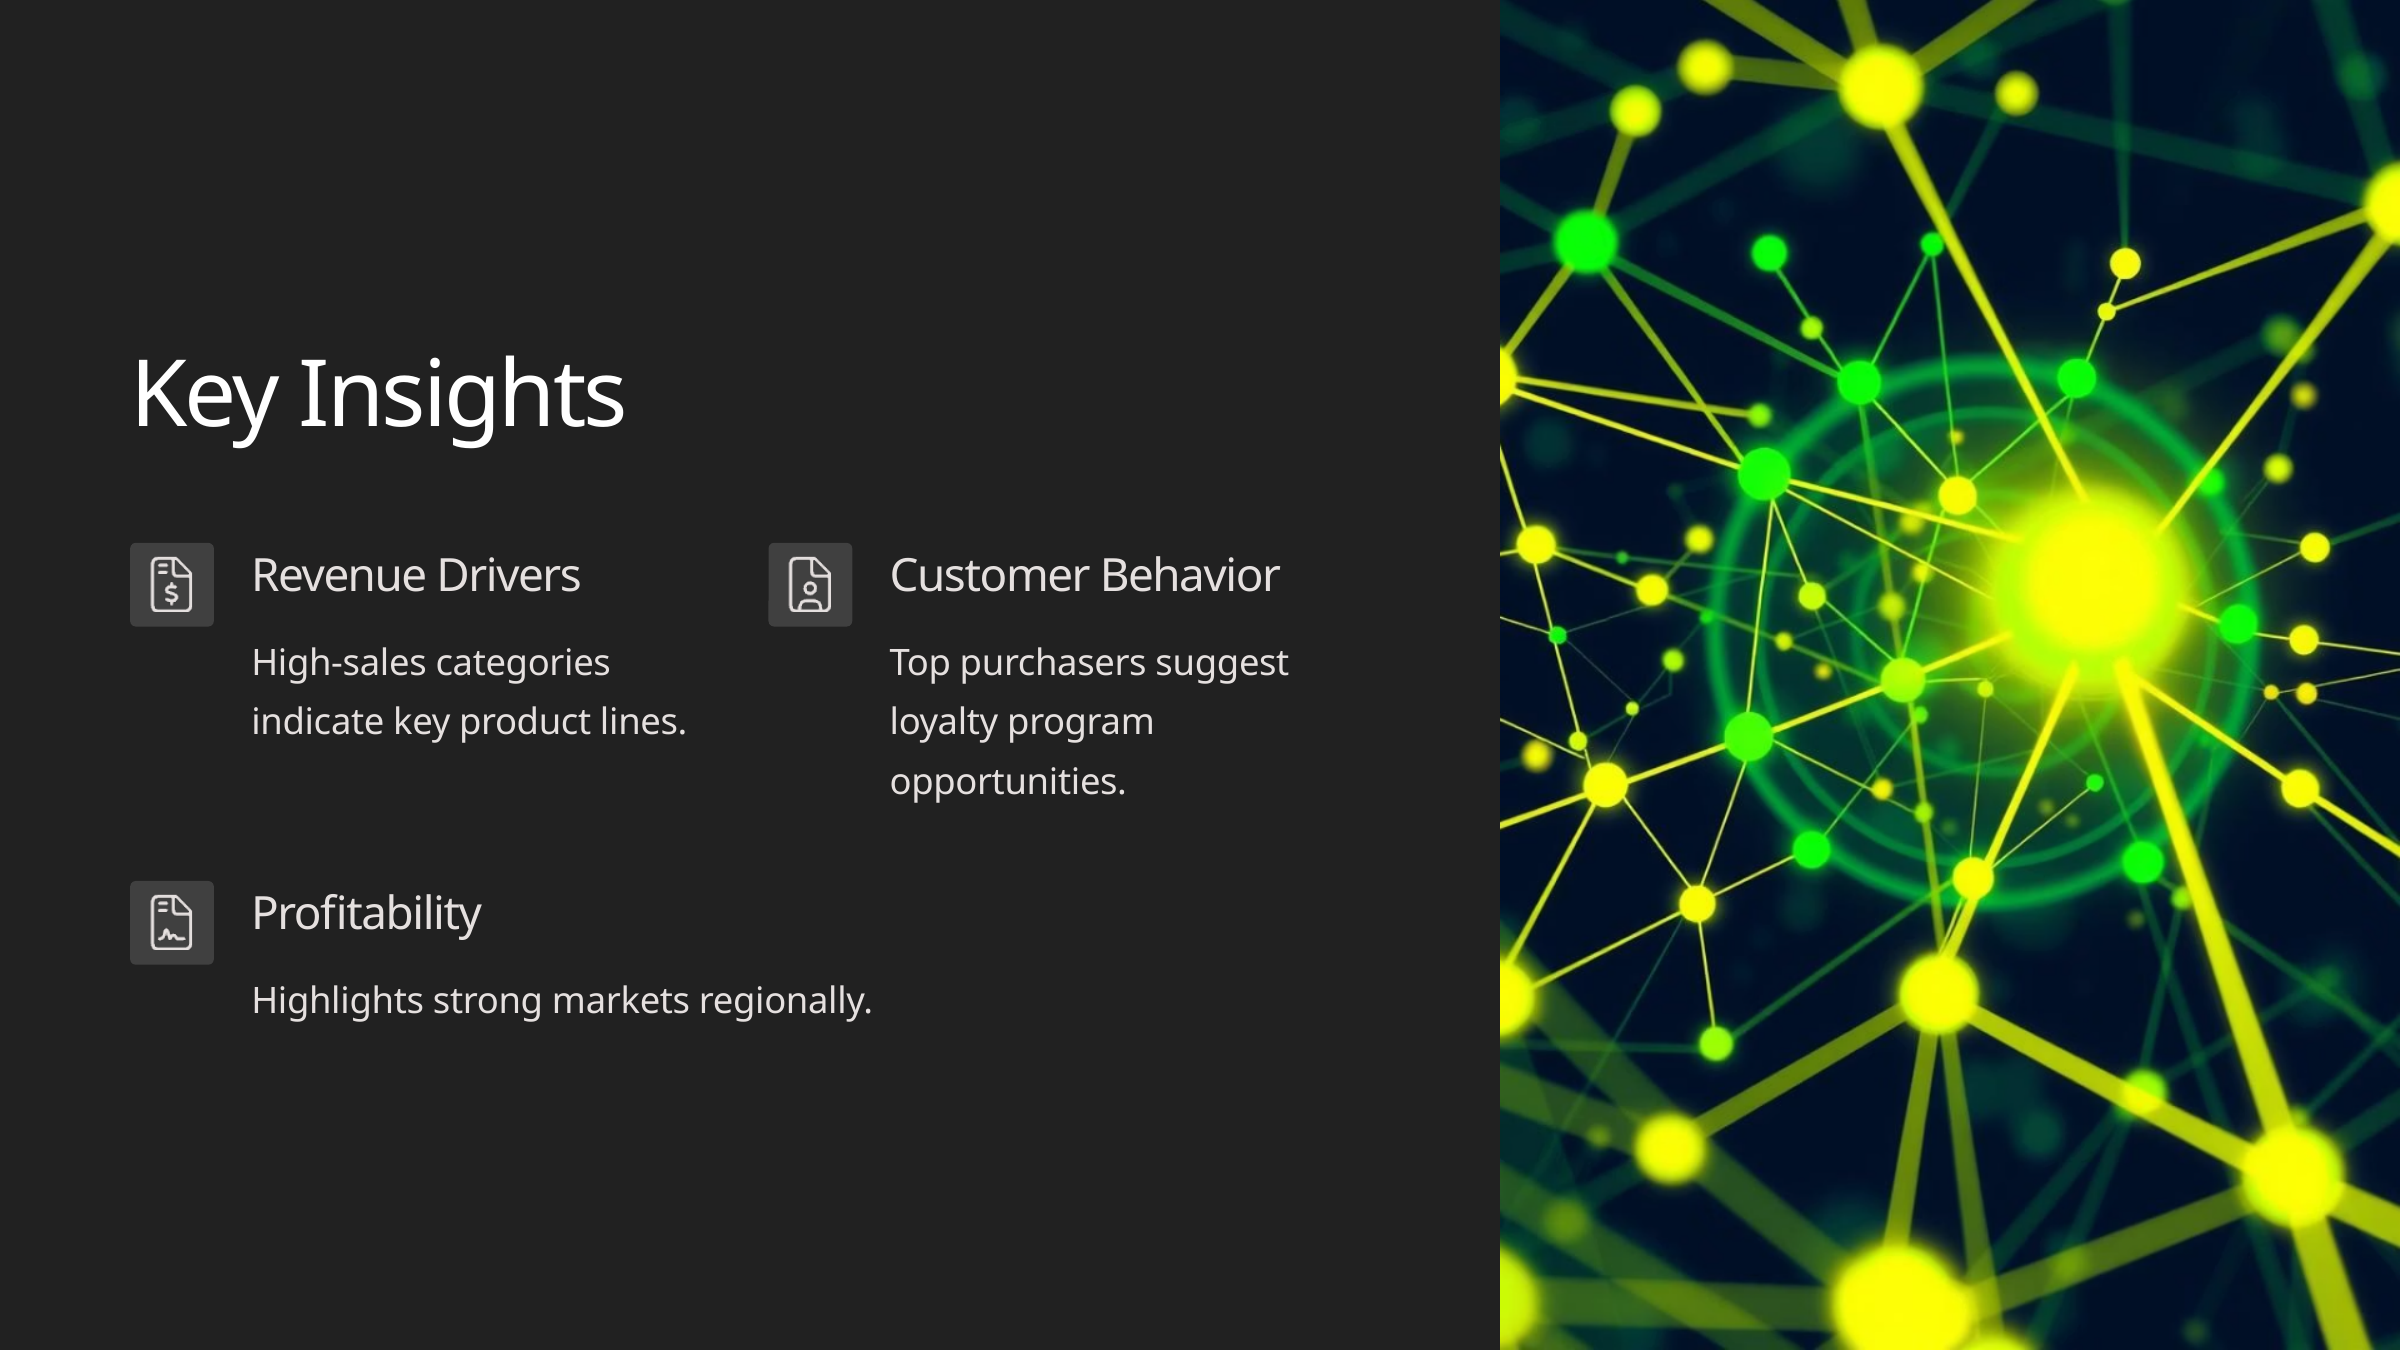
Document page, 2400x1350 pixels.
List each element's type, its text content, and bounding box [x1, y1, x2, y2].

text_box [768, 542, 853, 627]
picture [782, 549, 839, 620]
picture [1499, 0, 2400, 1350]
text_box Revenue Drivers [251, 542, 717, 601]
picture [144, 549, 200, 620]
text_box Highlights strong markets regionally. [251, 961, 1370, 1021]
text_box [130, 880, 214, 965]
picture [144, 887, 200, 958]
text_box Top purchasers suggest loyalty program opportunities. [889, 623, 1370, 802]
text_box High-sales categories indicate key product lines. [251, 623, 732, 743]
text_box Customer Behavior [889, 542, 1355, 601]
text_box [130, 542, 214, 627]
text_box Profitability [251, 880, 717, 940]
text_box Key Insights [130, 328, 1061, 446]
